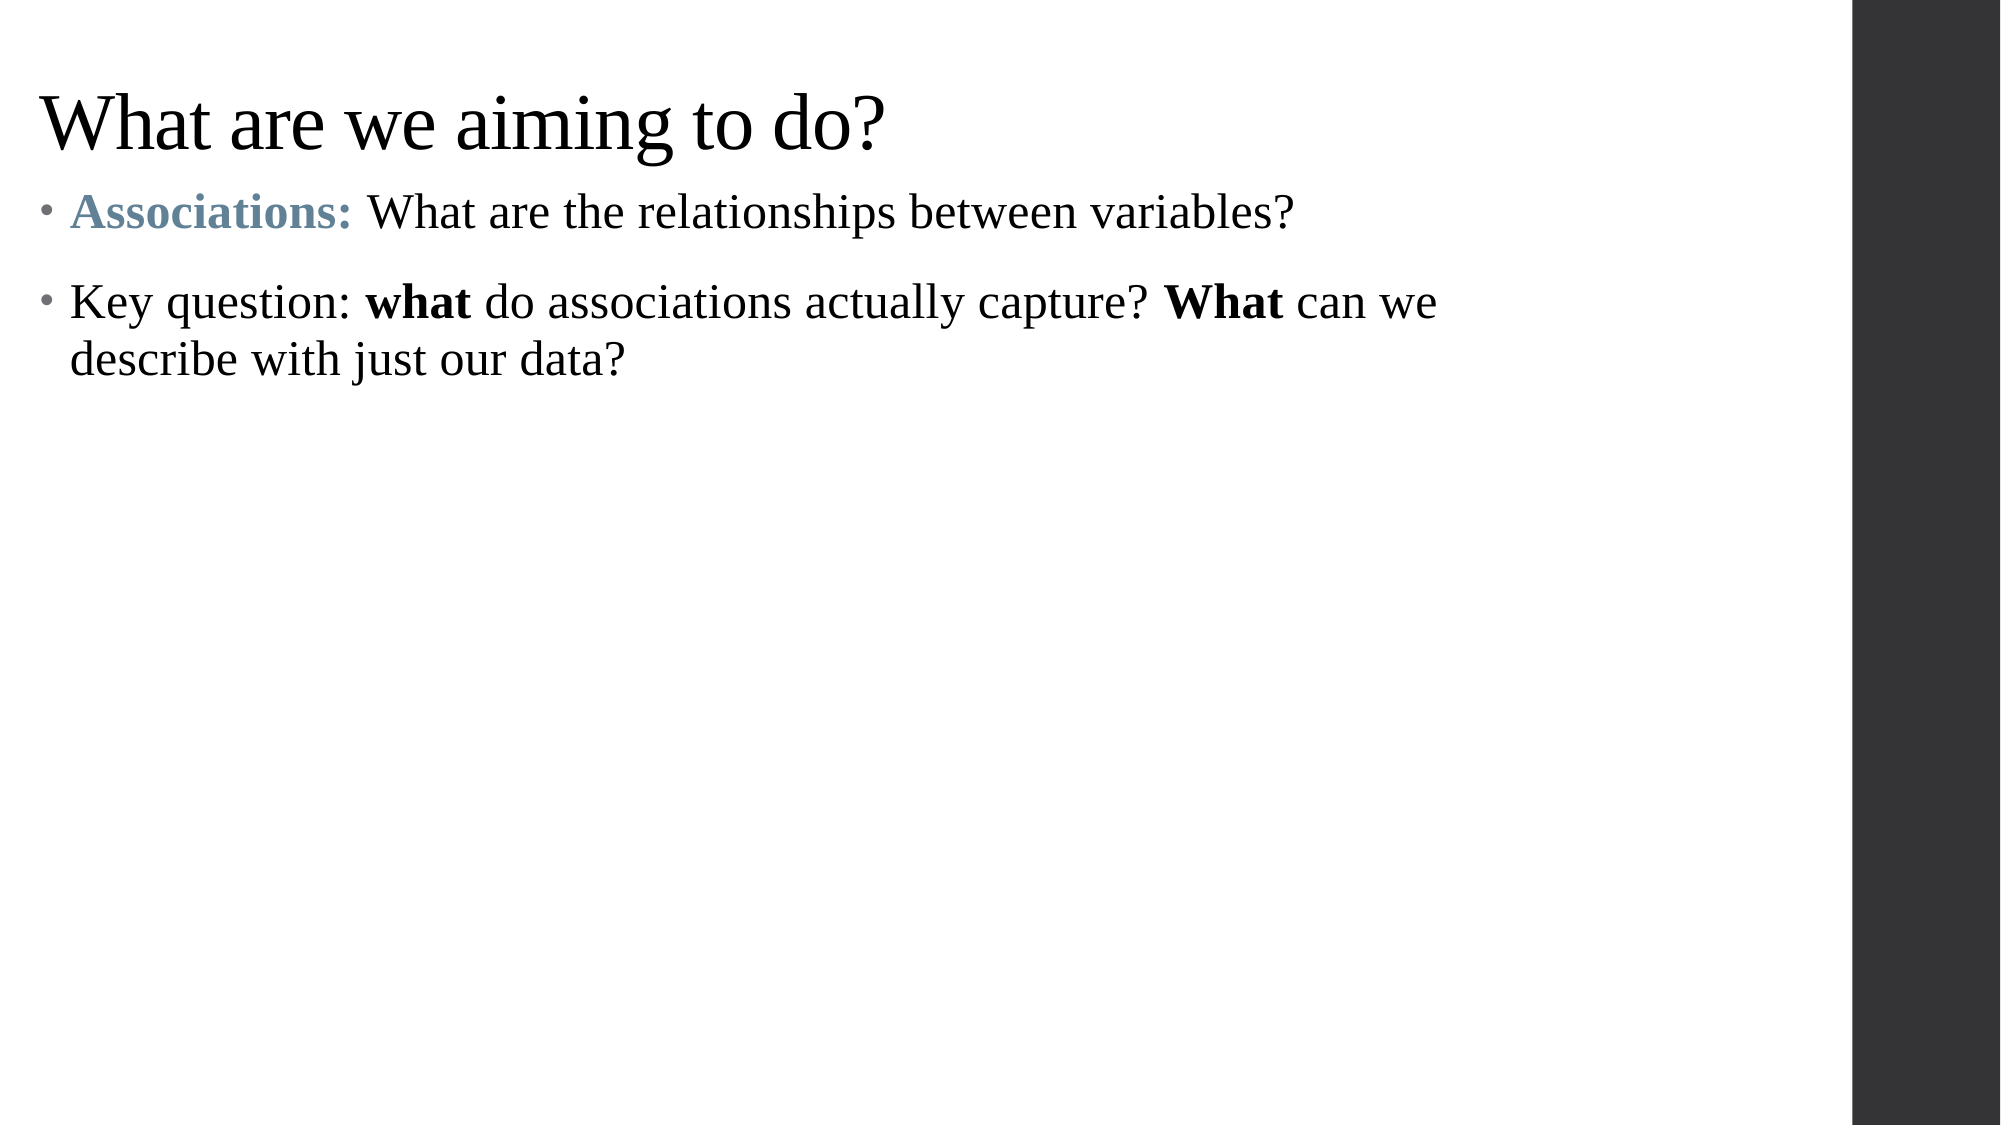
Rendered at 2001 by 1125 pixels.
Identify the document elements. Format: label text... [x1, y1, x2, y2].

title What are we aiming to do? [24, 72, 1367, 174]
list Associations: What are the relationships between variables? Key question: what do associations actually capture? What can we describe with just our data? [24, 174, 1598, 1019]
